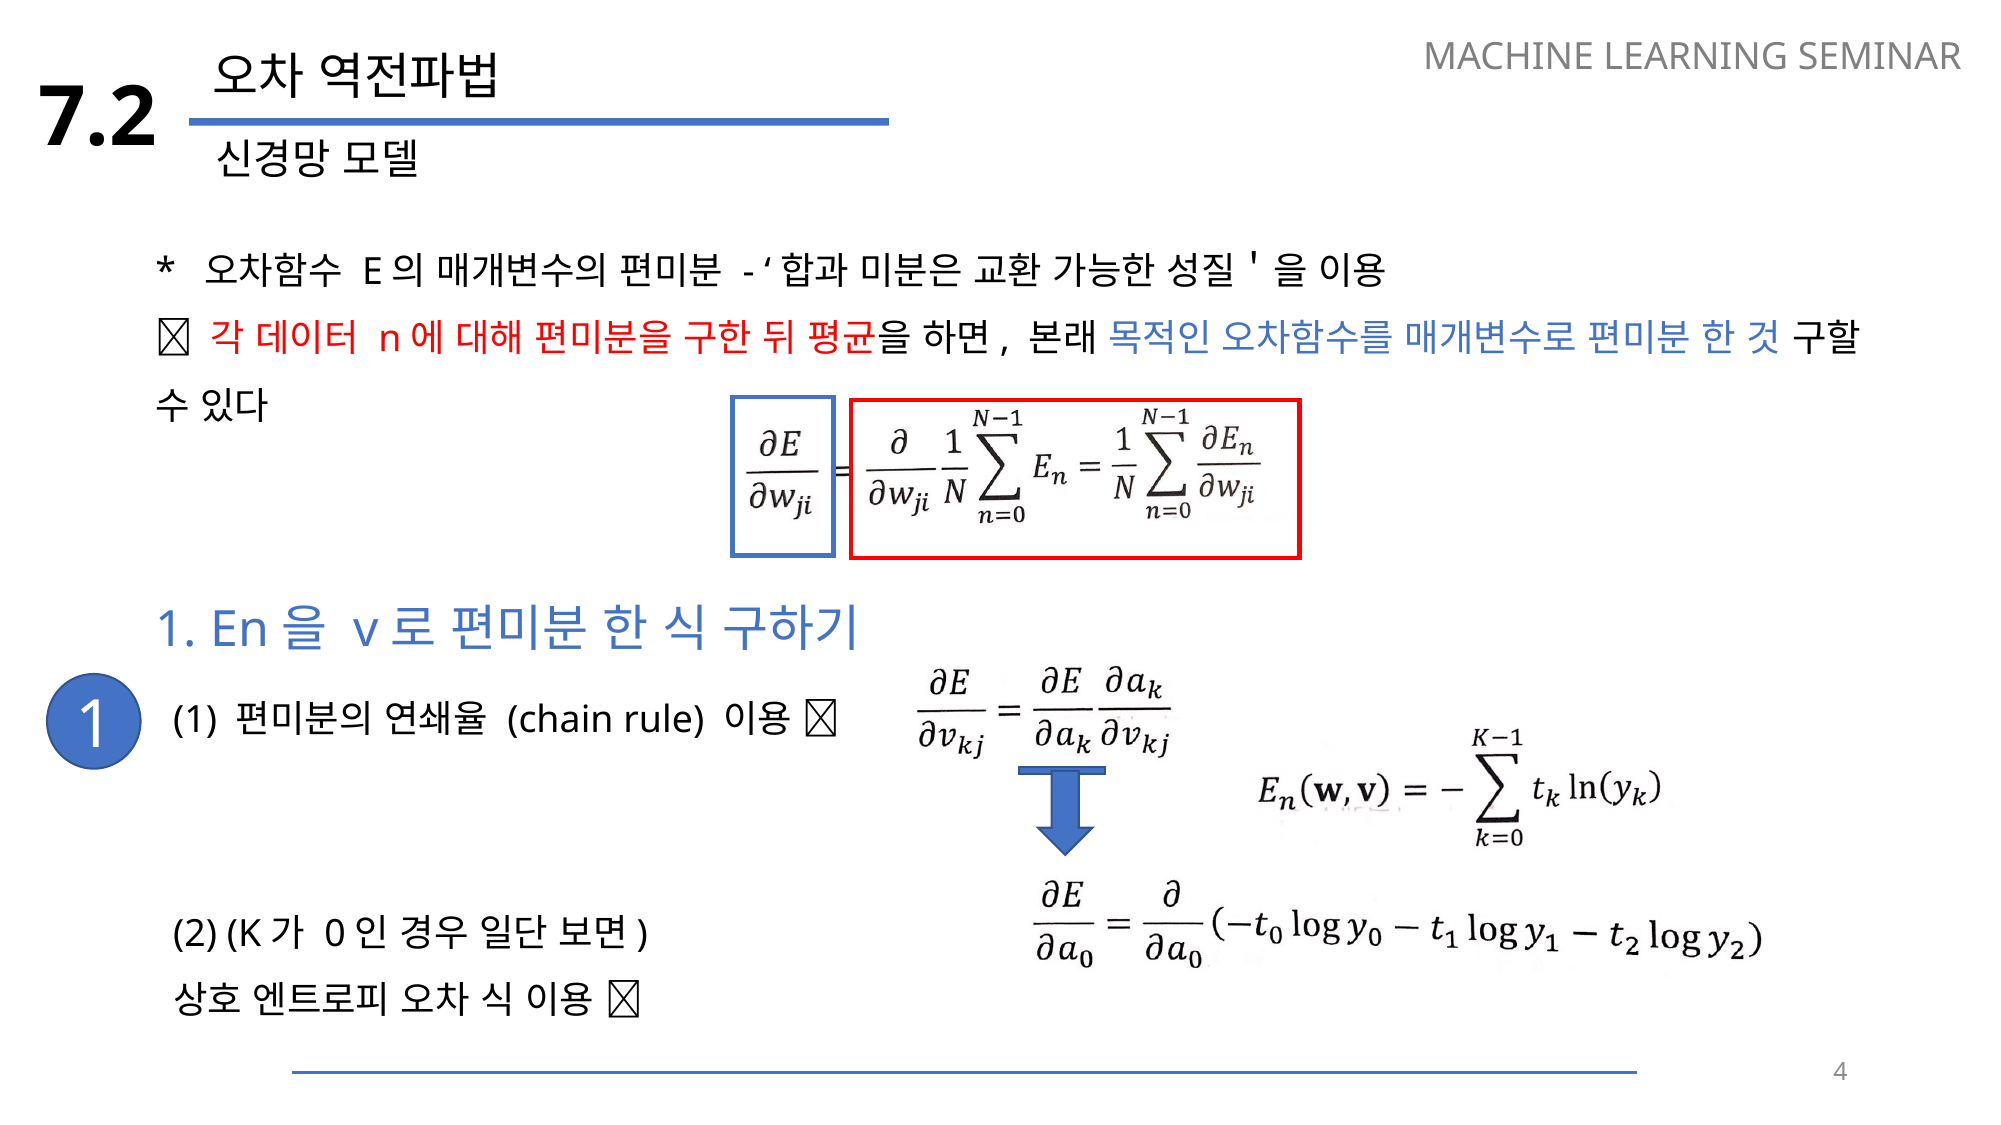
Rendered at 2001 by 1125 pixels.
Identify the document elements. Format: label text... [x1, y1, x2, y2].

text_box MACHINE LEARNING SEMINAR [1342, 24, 1977, 85]
picture [738, 399, 1300, 534]
picture [907, 645, 1182, 772]
text_box [1035, 772, 1095, 855]
text_box 신경망 모델 [200, 125, 554, 191]
picture [999, 707, 1770, 980]
slide_number 4 [1412, 1042, 1863, 1103]
text_box (1) 편미분의 연쇄율 (chain rule) 이용  [1182, 673, 1620, 748]
text_box [188, 117, 890, 127]
text_box (2) (K가 0인 경우 일단 보면) 상호 엔트로피 오차 식 이용  [158, 878, 1620, 1029]
text_box 7.2 [23, 55, 182, 170]
text_box 오차 역전파법 [140, 37, 574, 113]
text_box * 오차함수 E의 매개변수의 편미분 - ‘합과 미분은 교환 가능한 성질＇을 이용  각 데이터 n에 대해 편미분을 구한 뒤 평균을 하면, 본래 목적인 오차함수를 매개변수로 편미분 한 것 구할 수 있다 [140, 217, 1921, 435]
text_box (1) 편미분의 연쇄율 (chain rule) 이용  [158, 673, 907, 748]
text_box 1 [45, 672, 142, 770]
text_box [731, 396, 835, 556]
text_box 1. En을 v로 편미분 한 식 구하기 [140, 570, 1602, 664]
text_box [850, 534, 1300, 559]
